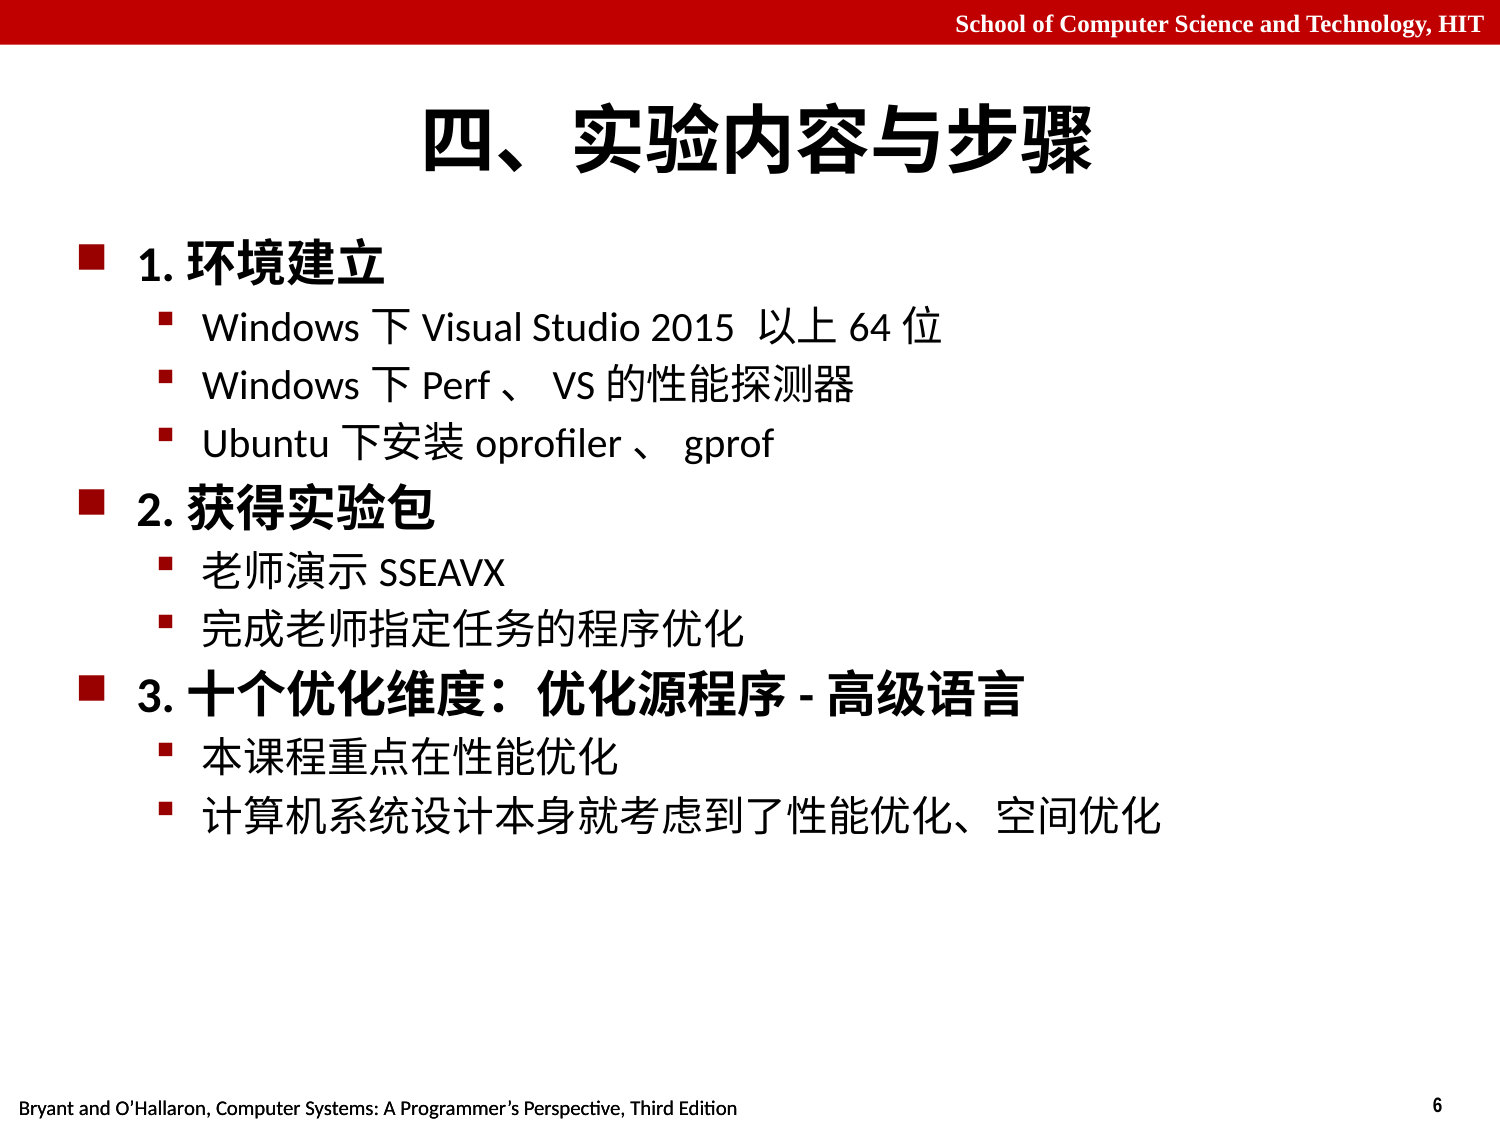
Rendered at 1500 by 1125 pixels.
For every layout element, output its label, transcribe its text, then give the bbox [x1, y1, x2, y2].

list 1.环境建立 Windows下Visual Studio 2015 以上64位 Windows下Perf、VS的性能探测器 Ubuntu下安装oprofiler、gprof 2.获得实验包 老师演示SSEAVX 完成老师指定任务的程序优化 3.十个优化维度：优化源程序-高级语言 本课程重点在性能优化 计算机系统设计本身就考虑到了性能优化、空间优化 [64, 223, 1476, 1088]
title 四、实验内容与步骤 [37, 74, 1480, 201]
